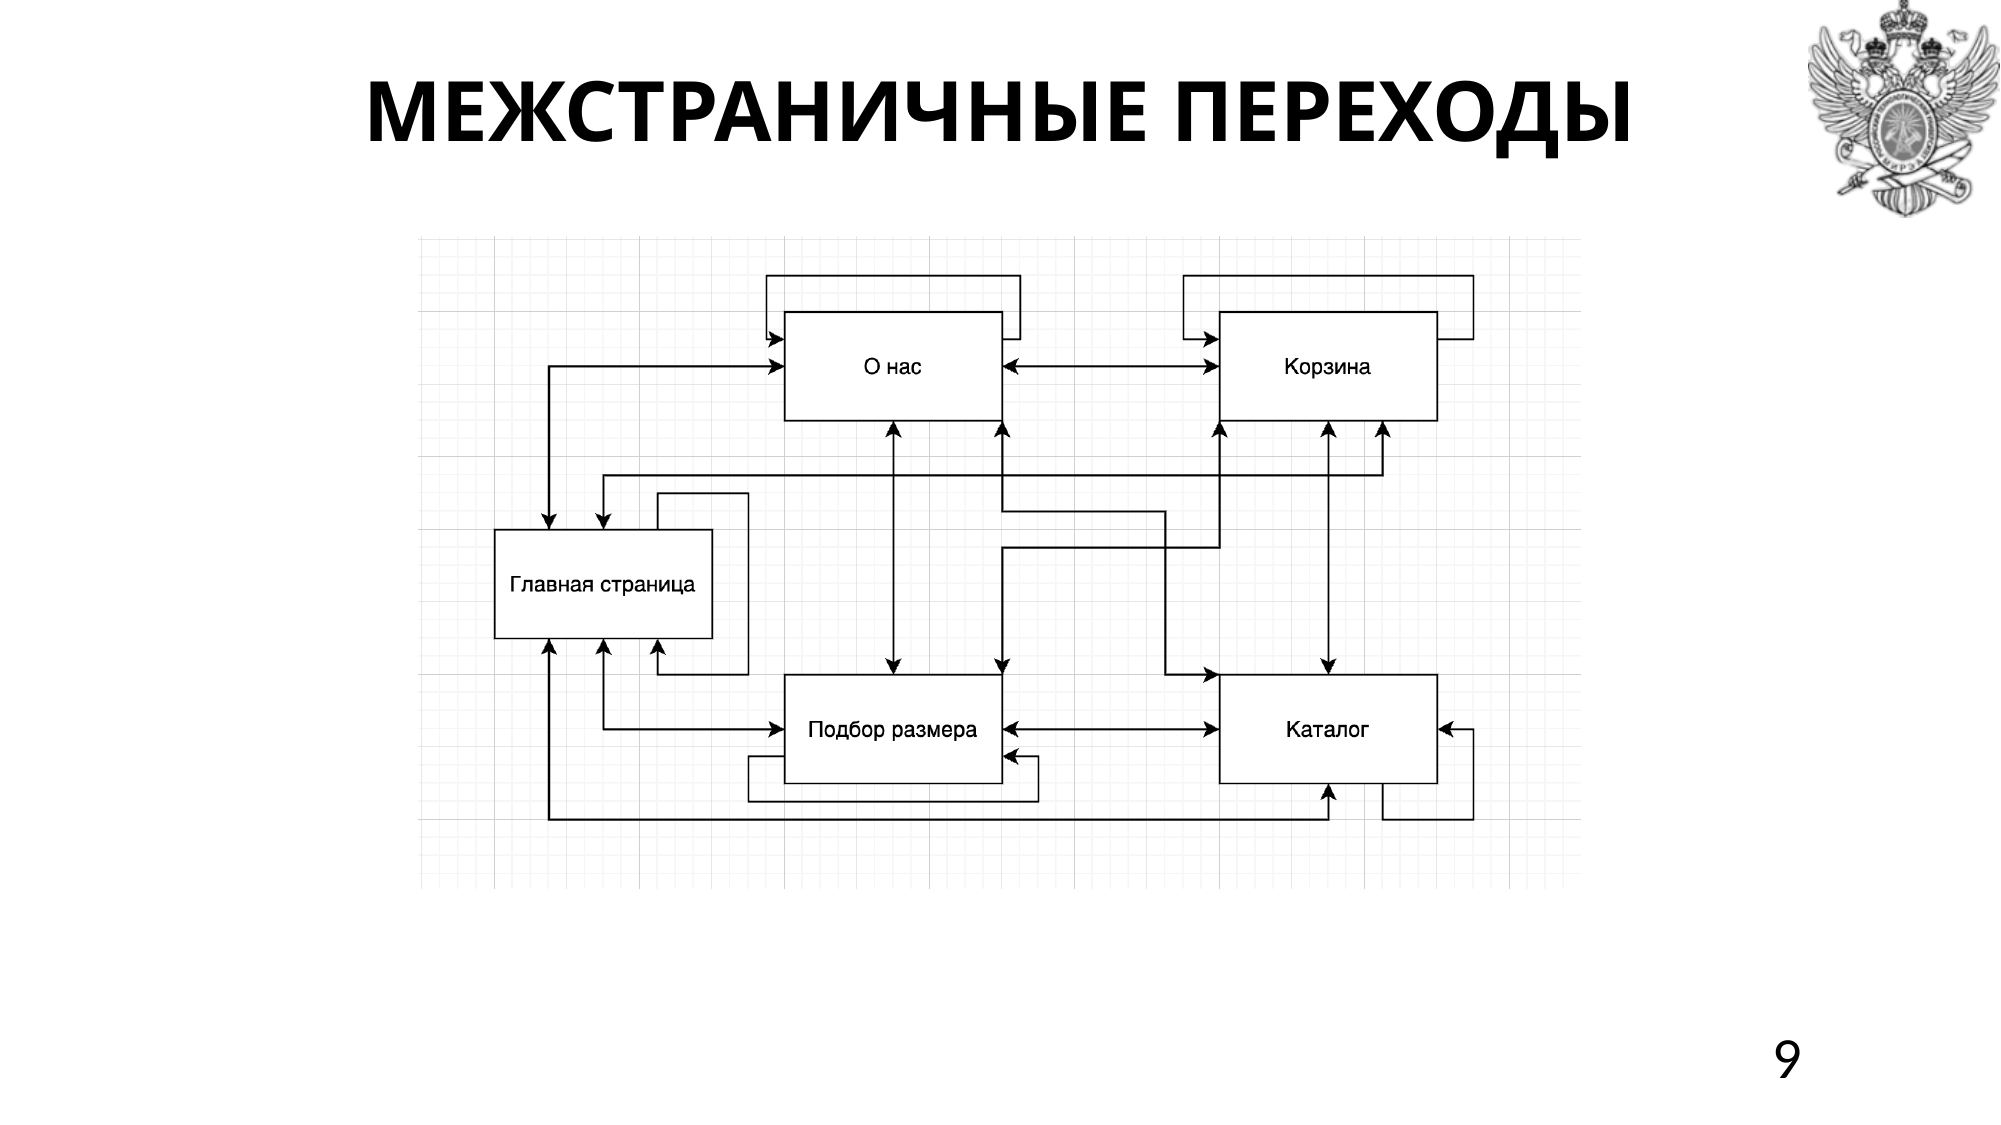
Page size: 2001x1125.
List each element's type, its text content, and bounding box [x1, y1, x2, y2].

picture [418, 236, 1581, 889]
picture [1808, 0, 2000, 218]
text_box 9 [1575, 1012, 2000, 1125]
text_box МЕЖСТРАНИЧНЫЕ ПЕРЕХОДЫ [348, 50, 1652, 166]
